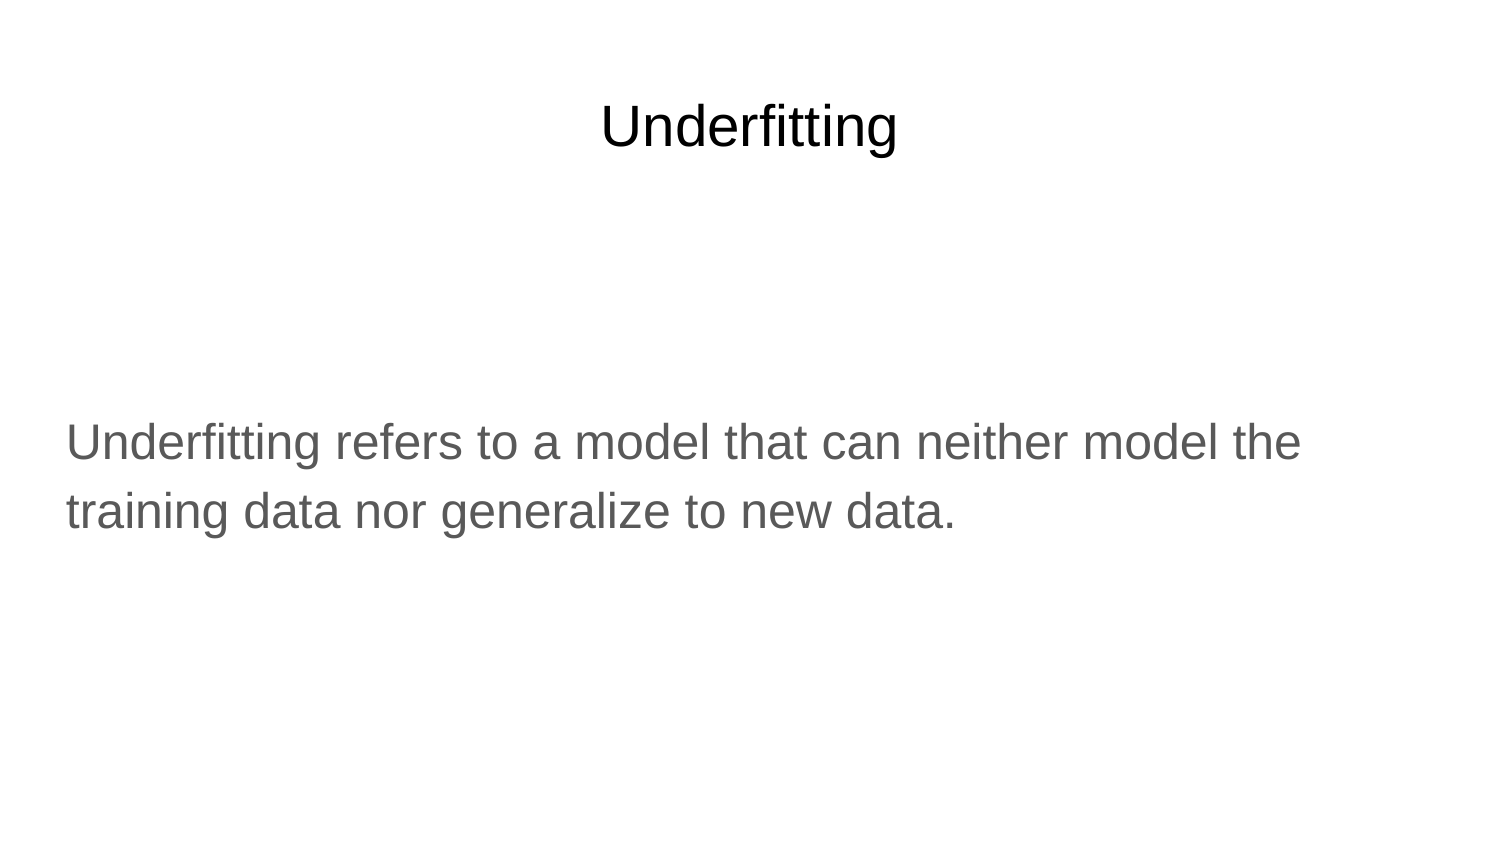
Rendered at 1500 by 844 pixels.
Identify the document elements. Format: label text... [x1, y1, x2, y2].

text_box Underfitting [51, 72, 1449, 167]
text_box Underfitting refers to a model that can neither model the training data nor generalize to new data. [51, 188, 1449, 750]
